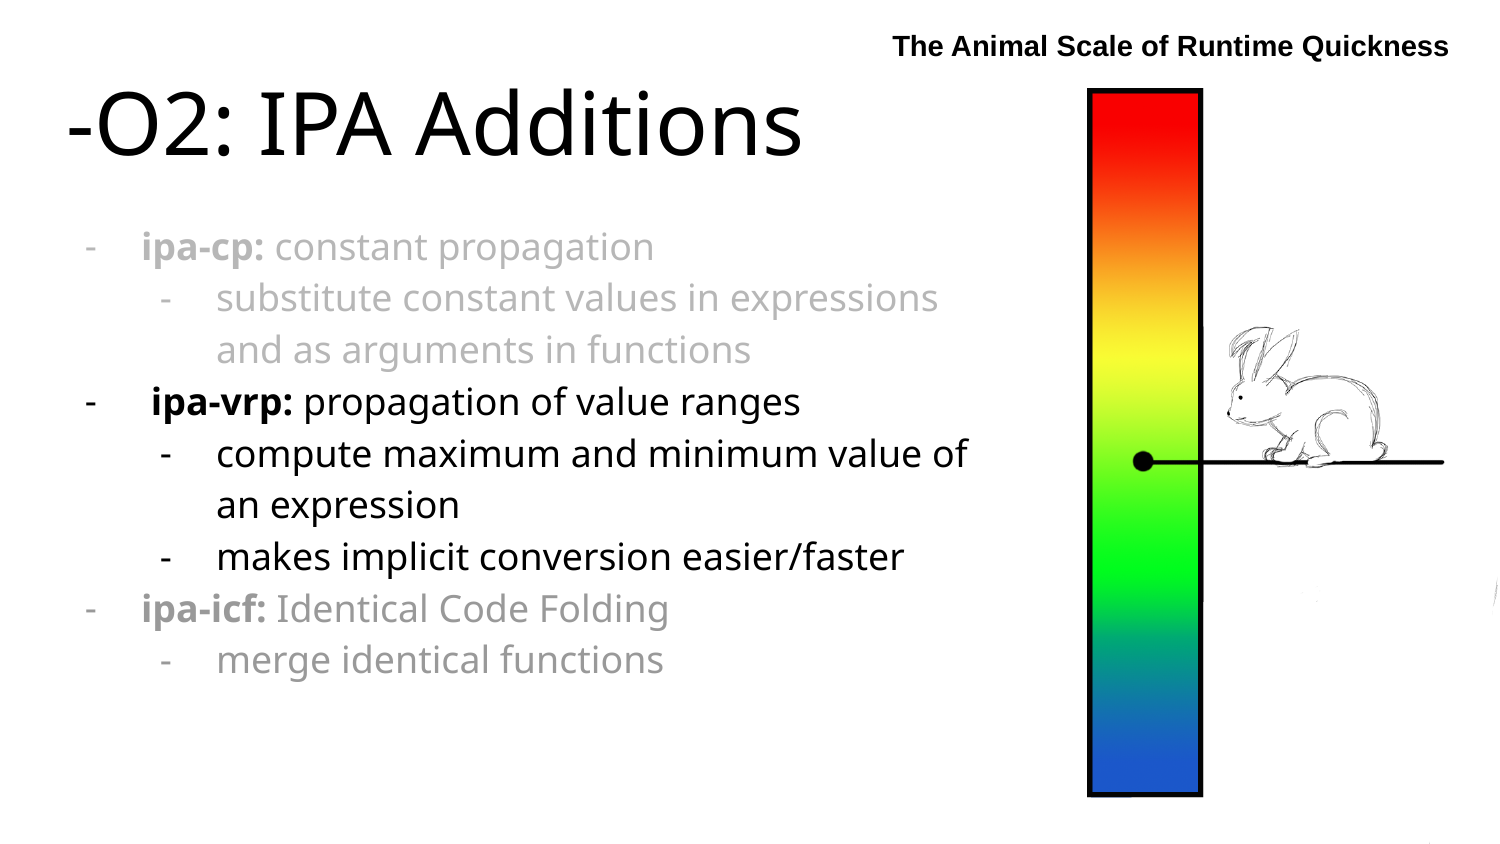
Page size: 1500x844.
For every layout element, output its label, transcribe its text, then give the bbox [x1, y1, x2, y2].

title -O2: IPA Additions [51, 51, 775, 189]
list ipa-cp: constant propagation substitute constant values in expressions and as arguments in functions ipa-vrp: propagation of value ranges compute maximum and minimum value of an expression makes implicit conversion easier/faster ipa-icf: Identical Code Folding merge identical functions [51, 200, 775, 752]
picture [780, 0, 1500, 844]
